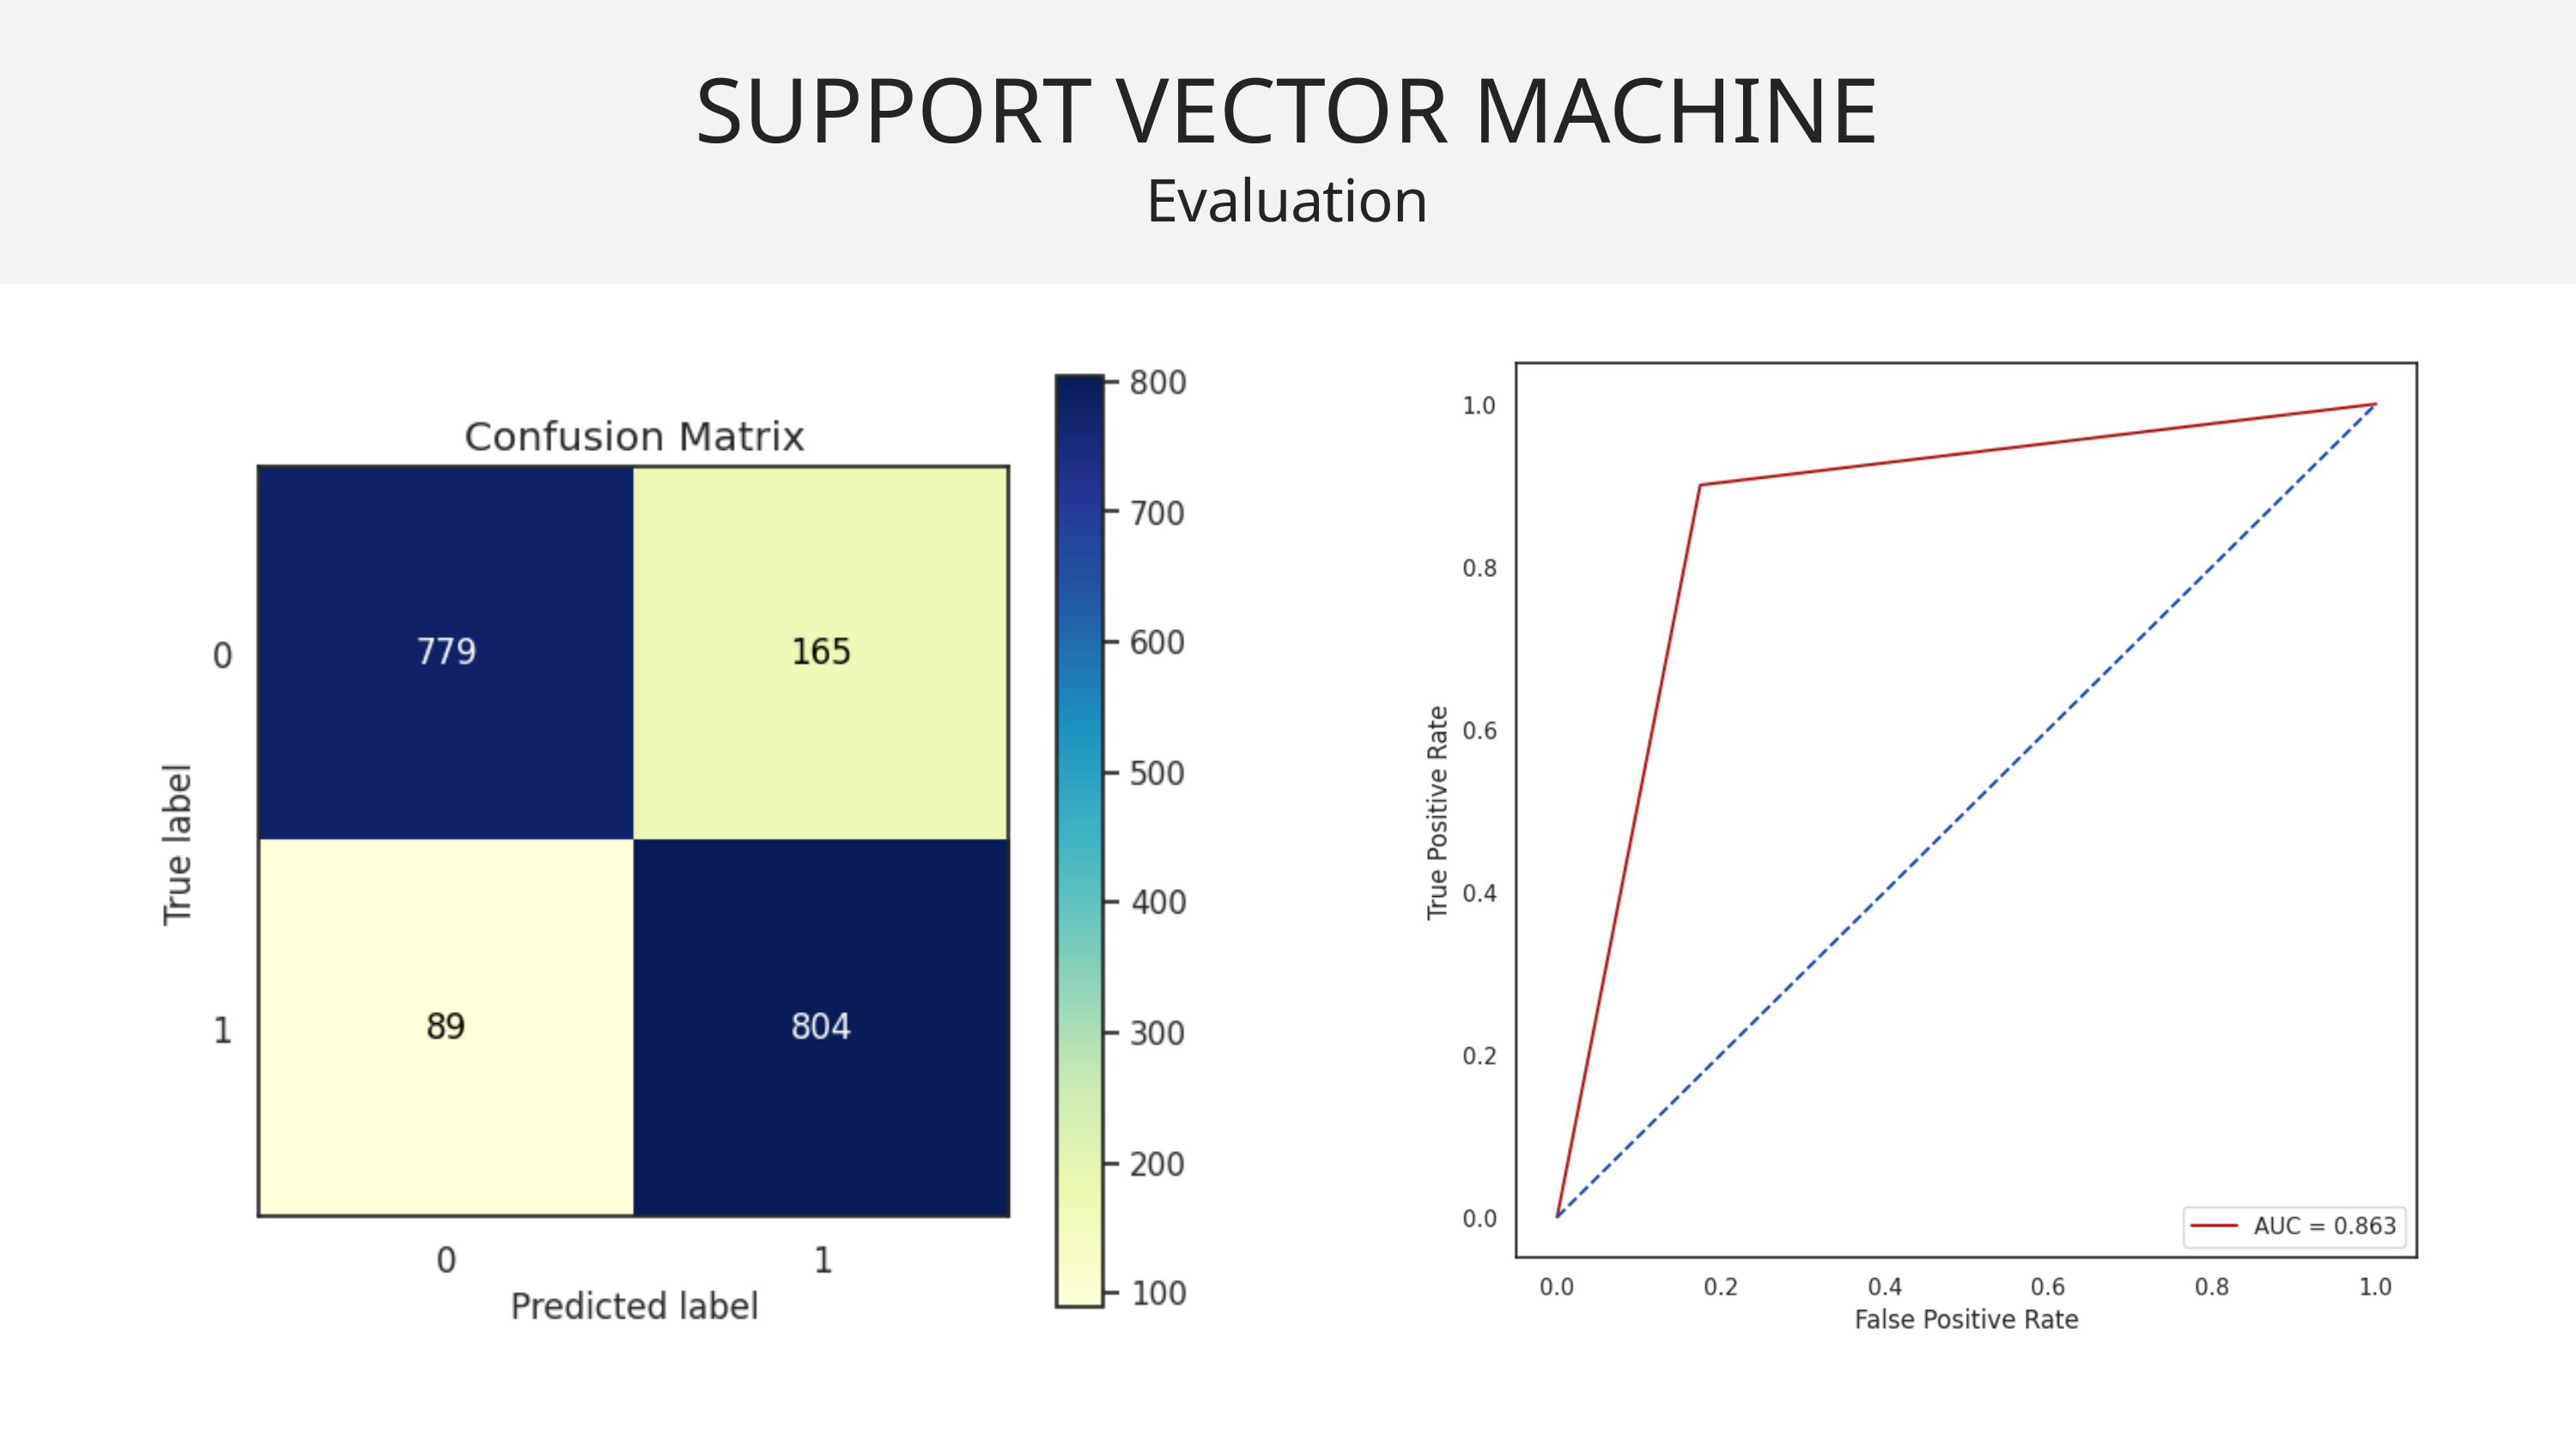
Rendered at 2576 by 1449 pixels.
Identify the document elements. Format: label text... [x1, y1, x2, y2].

text_box SUPPORT VECTOR MACHINE [596, 53, 1980, 151]
text_box Evaluation [596, 151, 1980, 234]
text_box [144, 350, 1206, 1348]
text_box [0, 0, 2576, 284]
text_box [1413, 350, 2432, 1348]
